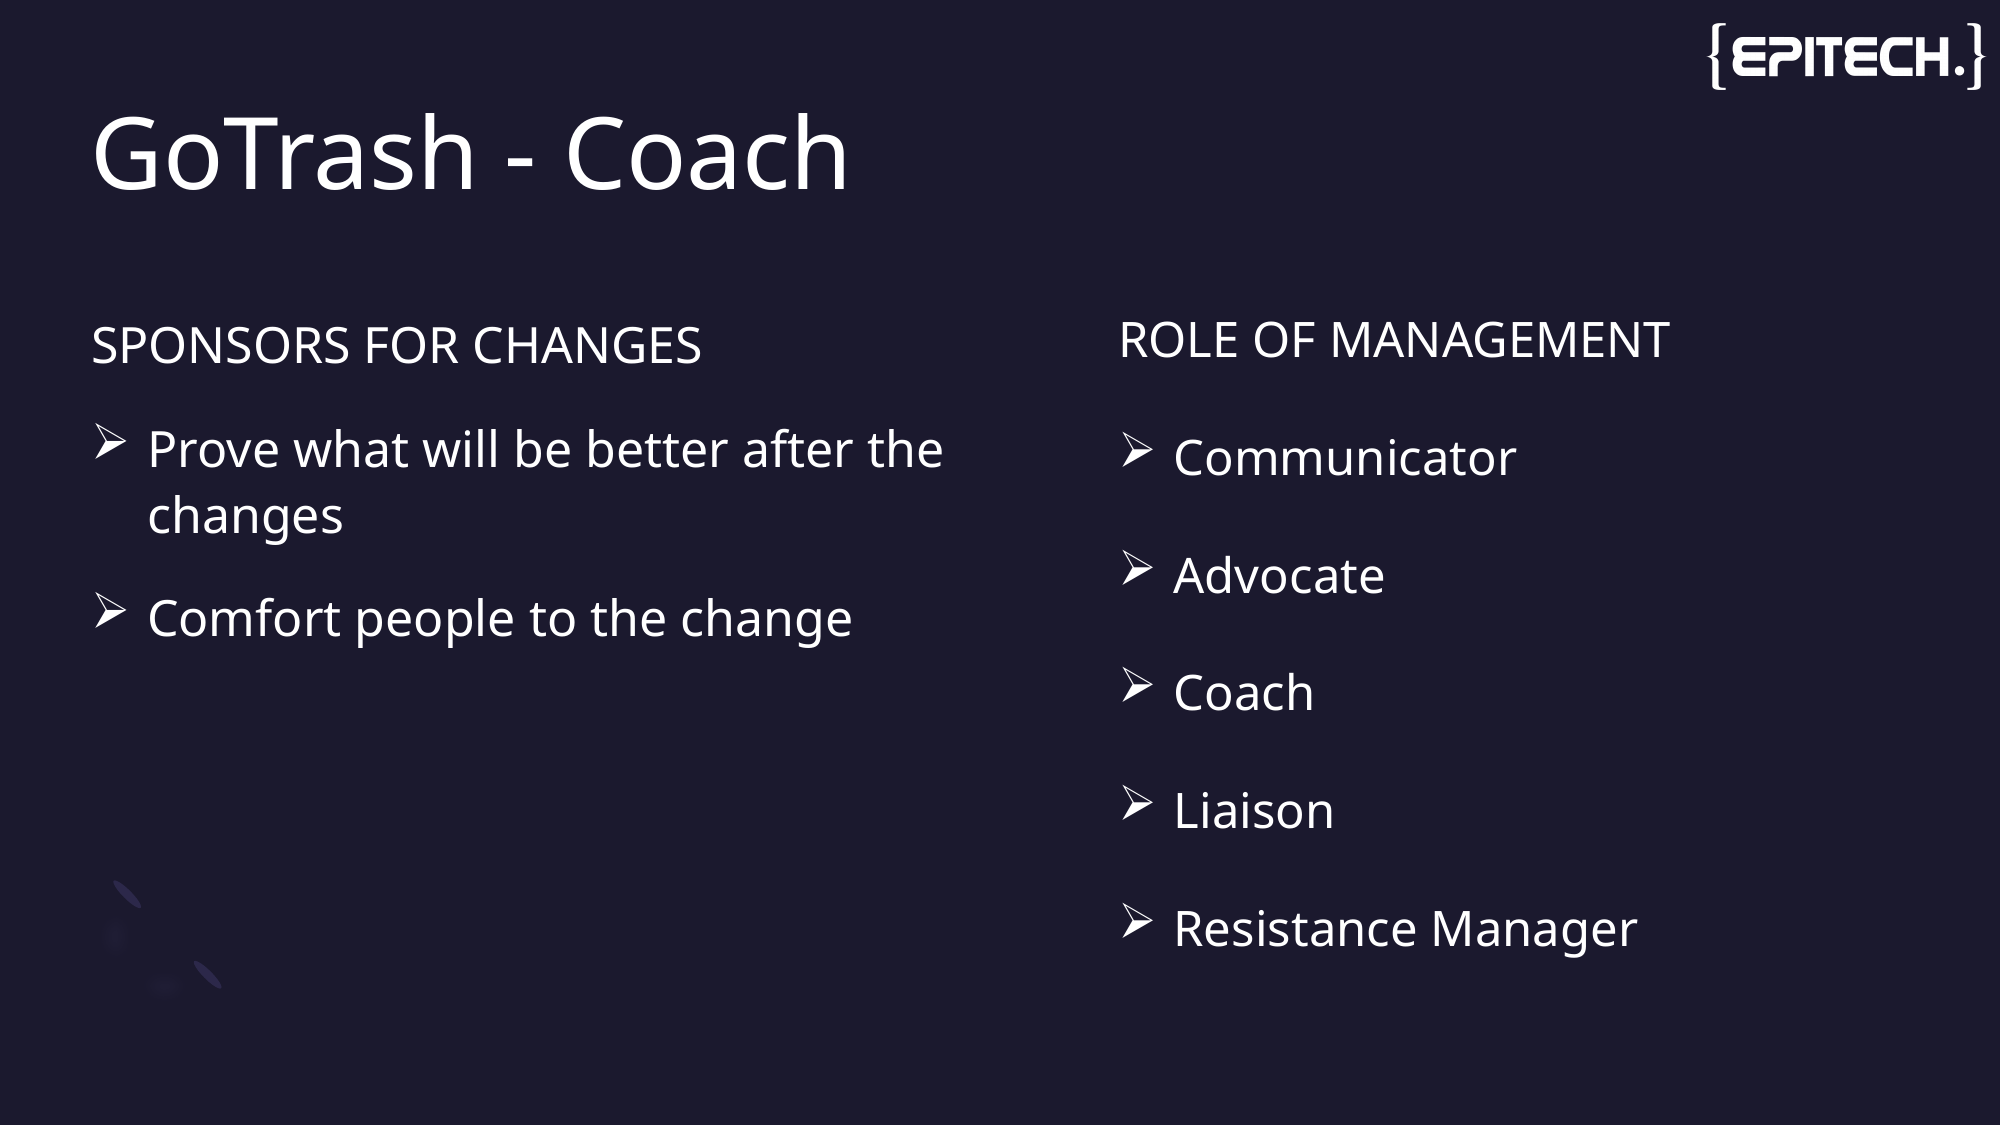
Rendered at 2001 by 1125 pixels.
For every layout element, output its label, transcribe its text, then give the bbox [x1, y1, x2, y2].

title GoTrash - Coach [90, 90, 1910, 309]
list SPONSORS FOR CHANGES Prove what will be better after the changes Comfort people to the change [91, 307, 972, 960]
picture [1706, 23, 1987, 90]
text_box ROLE OF MANAGEMENT Communicator Advocate Coach Liaison Resistance Manager [1118, 308, 1846, 959]
